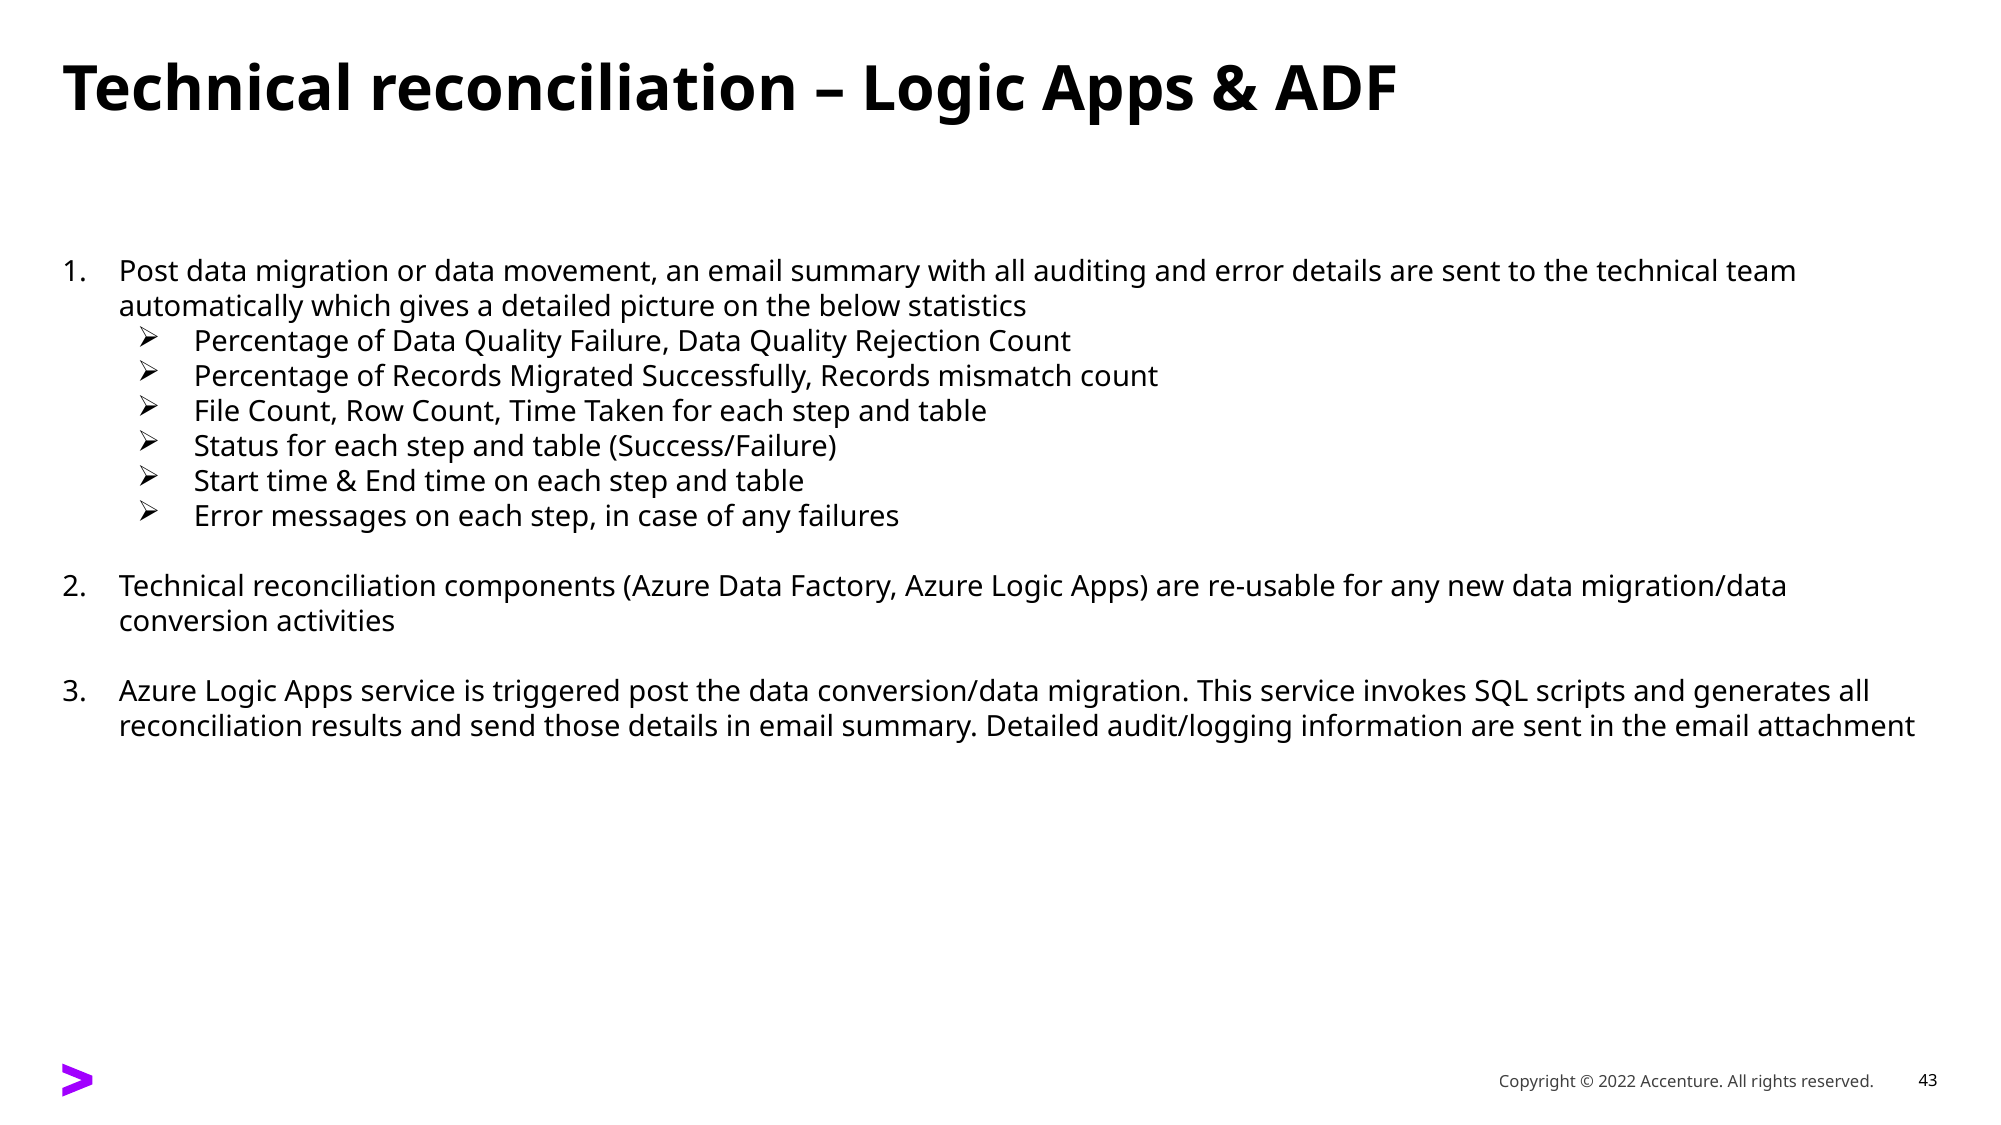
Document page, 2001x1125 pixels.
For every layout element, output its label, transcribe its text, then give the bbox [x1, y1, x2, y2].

footer Copyright © 2022 Accenture. All rights reserved. [1200, 1064, 1875, 1097]
slide_number 43 [1883, 1064, 1938, 1098]
text_box Post data migration or data movement, an email summary with all auditing and error details are sent to the technical team automatically which gives a detailed picture on the below statistics Percentage of Data Quality Failure, Data Quality Rejection Count Percentage of Records Migrated Successfully, Records mismatch count File Count, Row Count, Time Taken for each step and table Status for each step and table (Success/Failure) Start time & End time on each step and table Error messages on each step, in case of any failures Technical reconciliation components (Azure Data Factory, Azure Logic Apps) are re-usable for any new data migration/data conversion activities Azure Logic Apps service is triggered post the data conversion/data migration. This service invokes SQL scripts and generates all reconciliation results and send those details in email summary. Detailed audit/logging information are sent in the email attachment [62, 252, 1938, 743]
title Technical reconciliation – Logic Apps & ADF [62, 62, 1938, 251]
